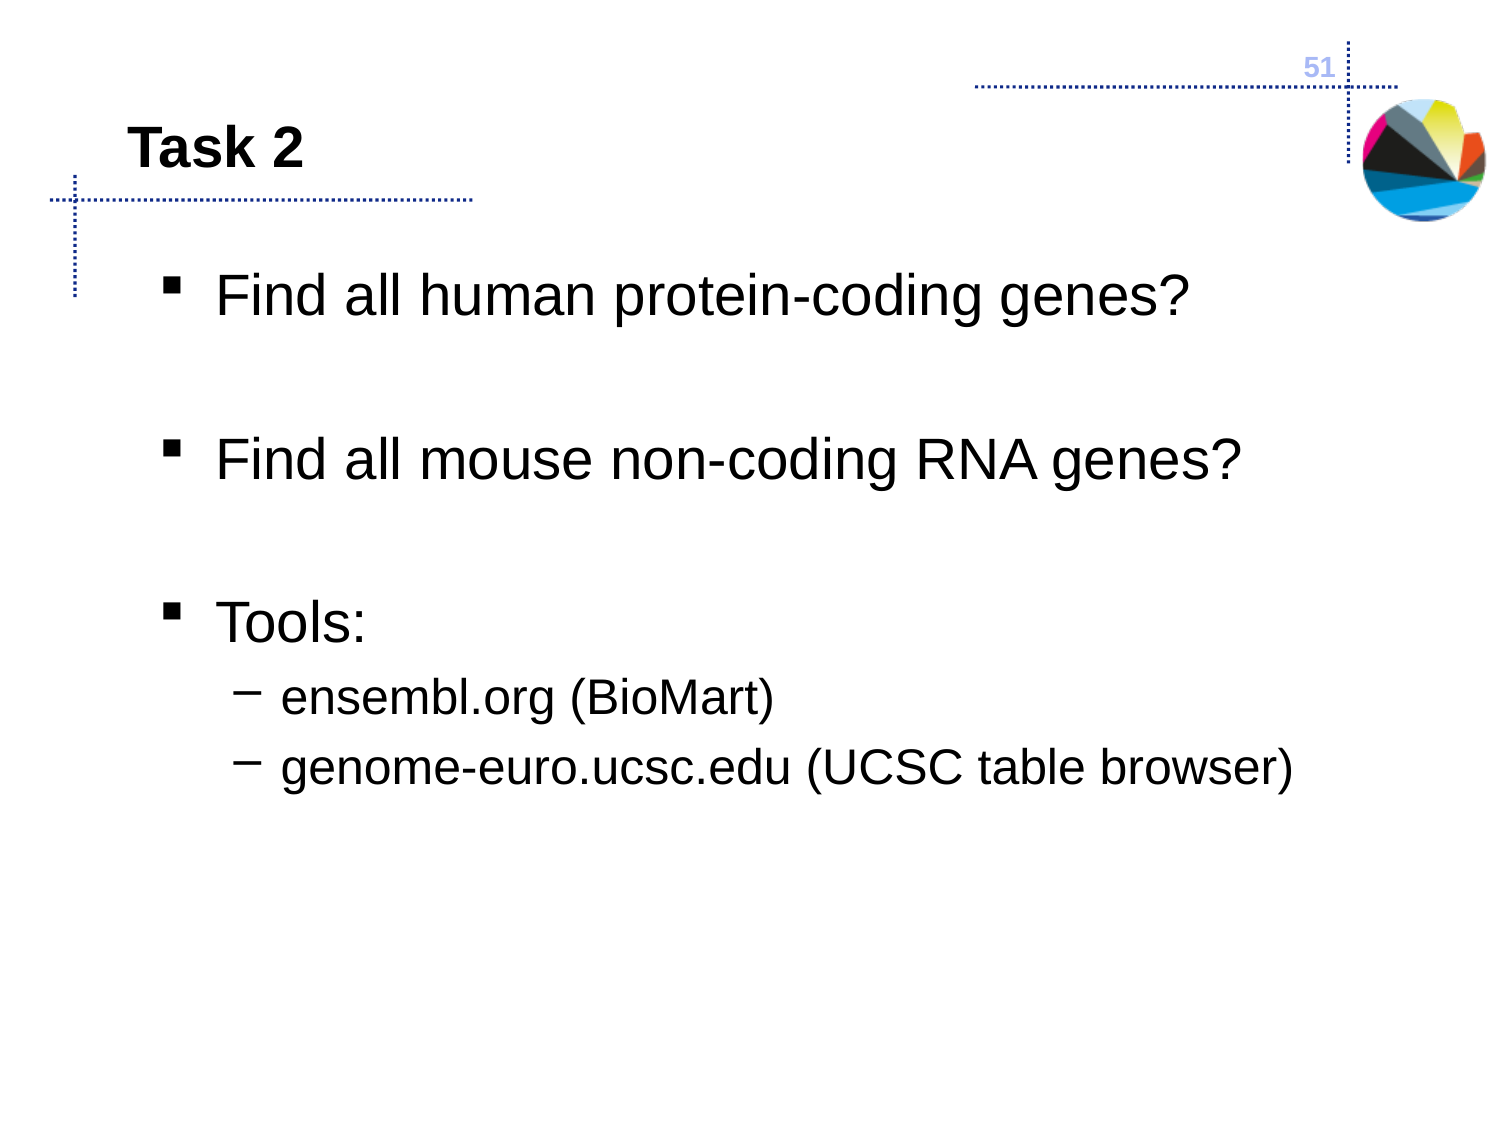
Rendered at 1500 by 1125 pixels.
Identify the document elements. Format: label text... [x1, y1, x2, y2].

title Task 2 [112, 50, 1325, 238]
picture [1362, 99, 1488, 225]
list Find all human protein-coding genes? Find all mouse non-coding RNA genes? Tools: ensembl.org (BioMart) genome-euro.ucsc.edu (UCSC table browser) [143, 249, 1357, 975]
slide_number 51 [1038, 40, 1352, 116]
